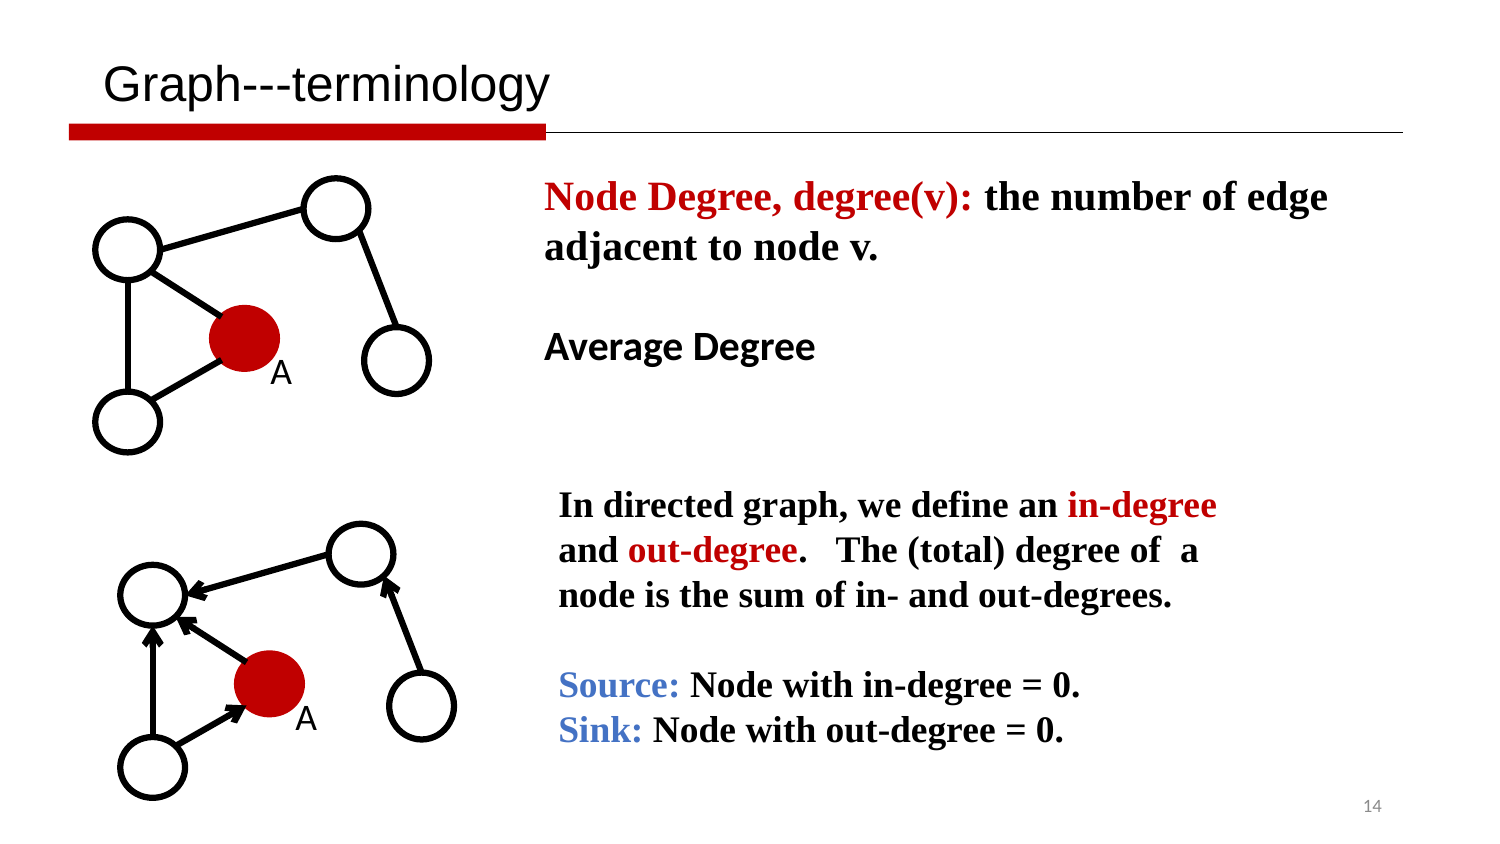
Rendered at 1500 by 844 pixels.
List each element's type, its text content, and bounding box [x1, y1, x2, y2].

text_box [383, 575, 422, 673]
text_box [302, 177, 370, 241]
text_box [119, 736, 187, 799]
text_box [363, 326, 431, 396]
text_box A [280, 685, 363, 746]
text_box [236, 652, 303, 716]
text_box [327, 522, 395, 586]
text_box [68, 133, 547, 142]
text_box Graph---terminology [88, 43, 566, 119]
text_box [388, 671, 456, 741]
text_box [185, 554, 329, 596]
text_box [68, 123, 547, 132]
text_box [94, 218, 161, 282]
text_box In directed graph, we define an in-degree and out-degree. The (total) degree of a node is the sum of in- and out-degrees. Source: Node with in-degree = 0. Sink: Node with out-degree = 0. [543, 472, 1294, 758]
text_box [358, 230, 397, 328]
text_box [175, 705, 247, 746]
text_box [211, 306, 278, 370]
text_box A [255, 339, 338, 400]
text_box [94, 390, 162, 454]
text_box [119, 563, 187, 627]
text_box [150, 271, 222, 317]
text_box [160, 208, 304, 250]
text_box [175, 616, 247, 663]
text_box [150, 359, 222, 401]
slide_number 14 [1059, 782, 1397, 827]
